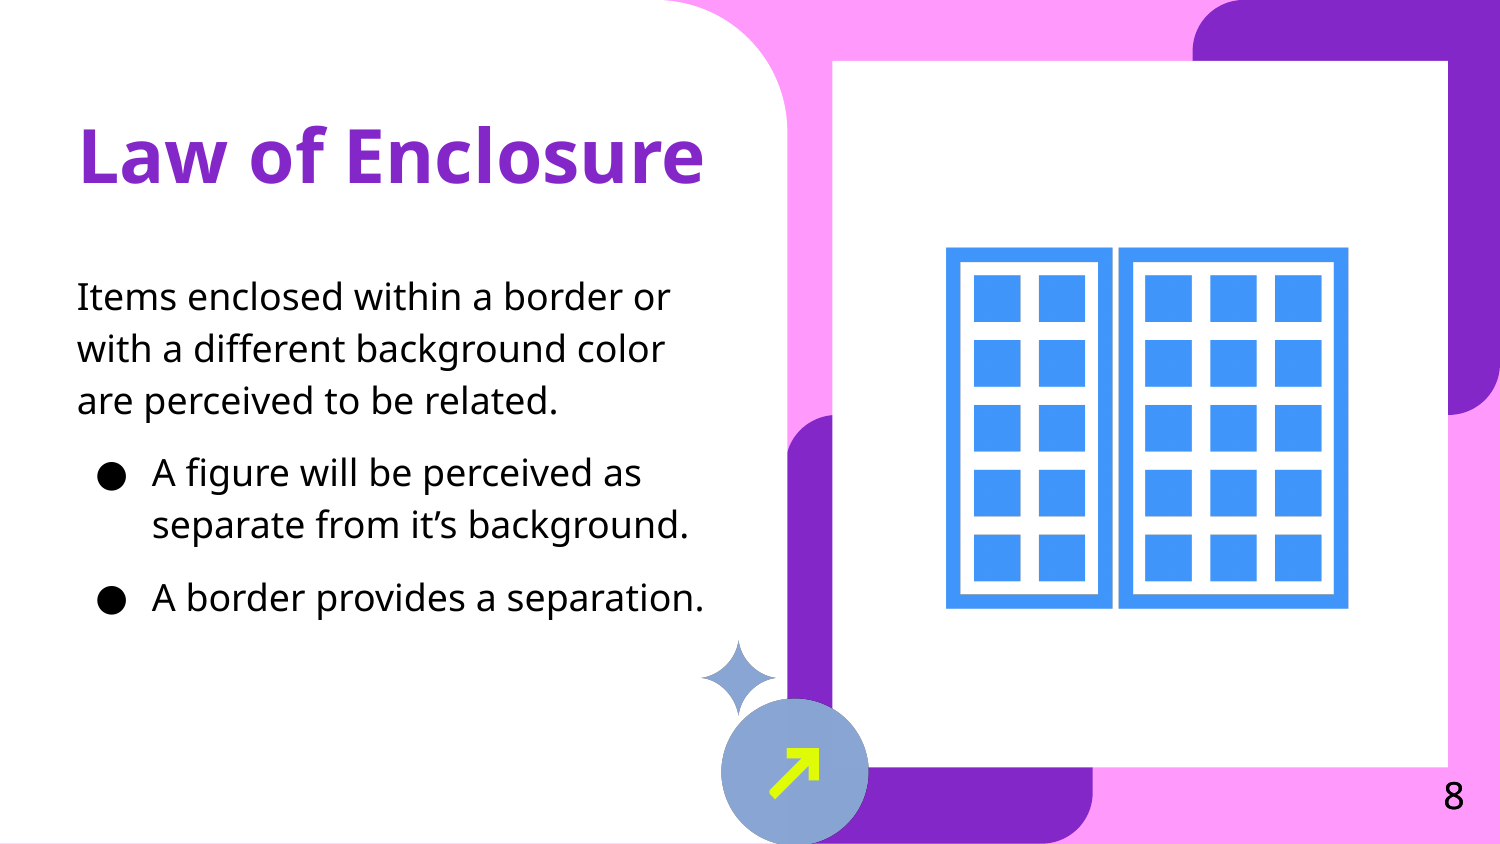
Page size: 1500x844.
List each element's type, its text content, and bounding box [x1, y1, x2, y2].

list Items enclosed within a border or with a different background color are perceived to be related. A figure will be perceived as separate from it’s background. A border provides a separation. [61, 251, 725, 715]
picture [684, 623, 901, 844]
title Law of Enclosure [62, 100, 751, 214]
picture [915, 196, 1379, 660]
text_box ‹#› [1363, 764, 1480, 830]
